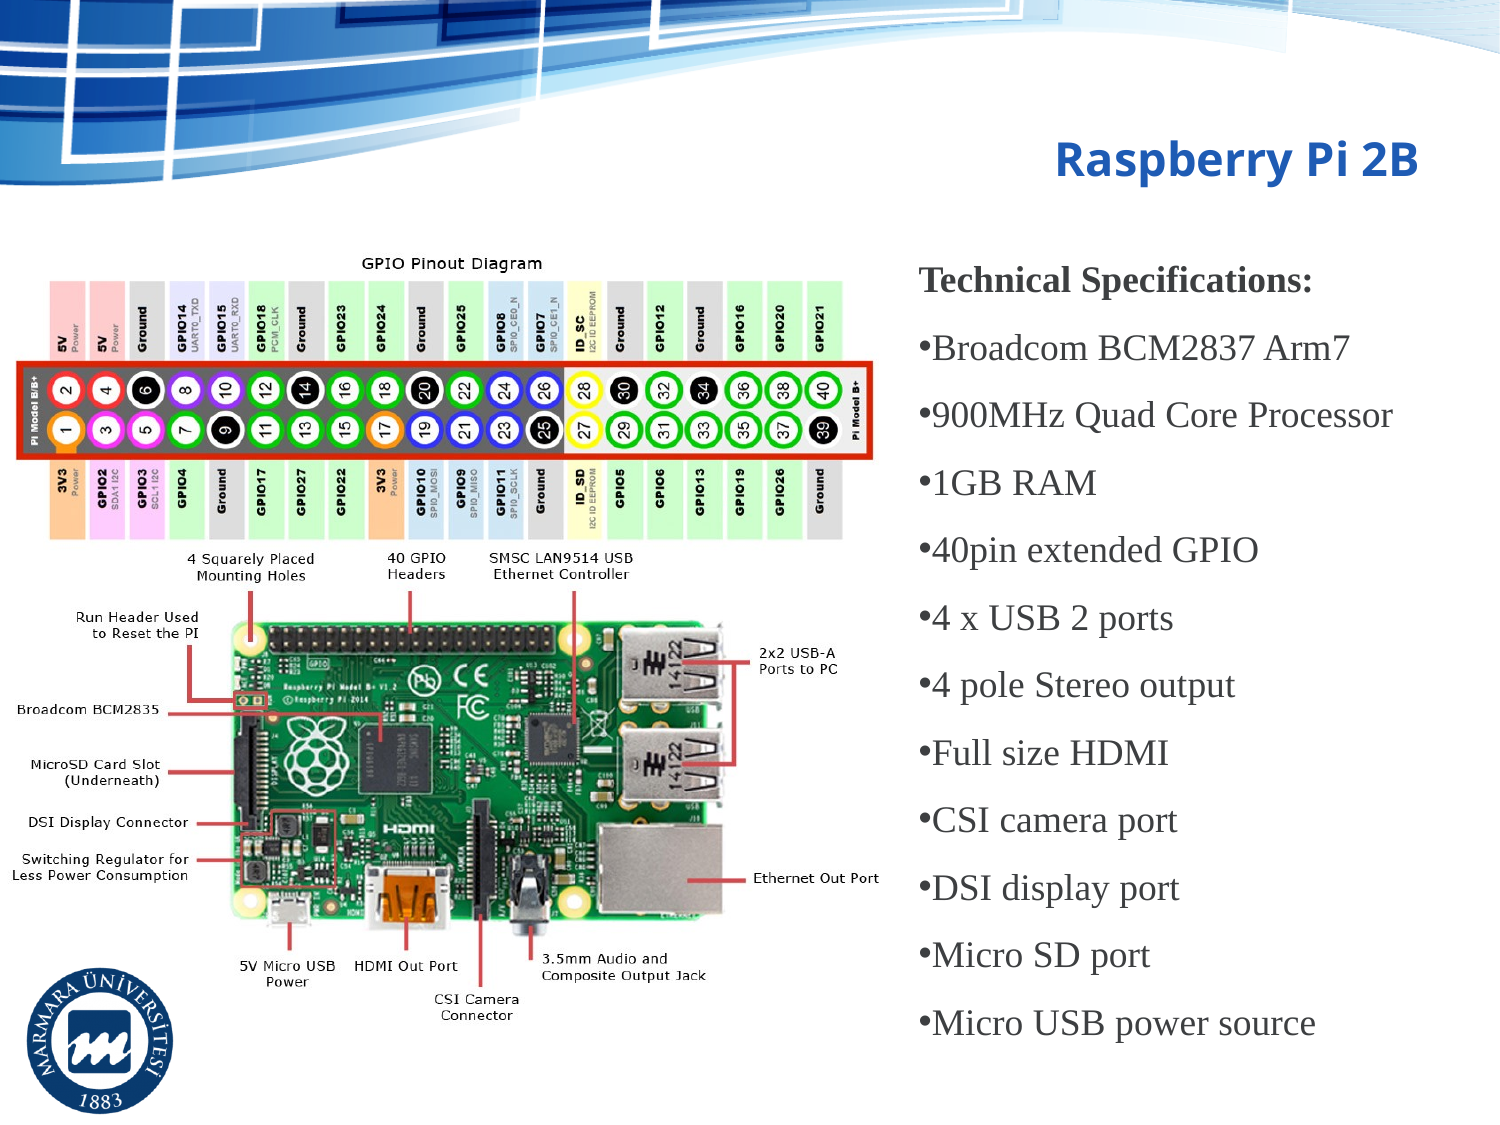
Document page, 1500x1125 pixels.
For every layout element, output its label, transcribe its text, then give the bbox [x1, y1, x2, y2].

picture [0, 0, 1500, 1115]
title Raspberry Pi 2B [440, 79, 1448, 195]
text_box Technical Specifications: Broadcom BCM2837 Arm7 900MHz Quad Core Processor 1GB RAM 40pin extended GPIO 4 x USB 2 ports 4 pole Stereo output Full size HDMI CSI camera port DSI display port Micro SD port Micro USB power source [903, 225, 1479, 1051]
